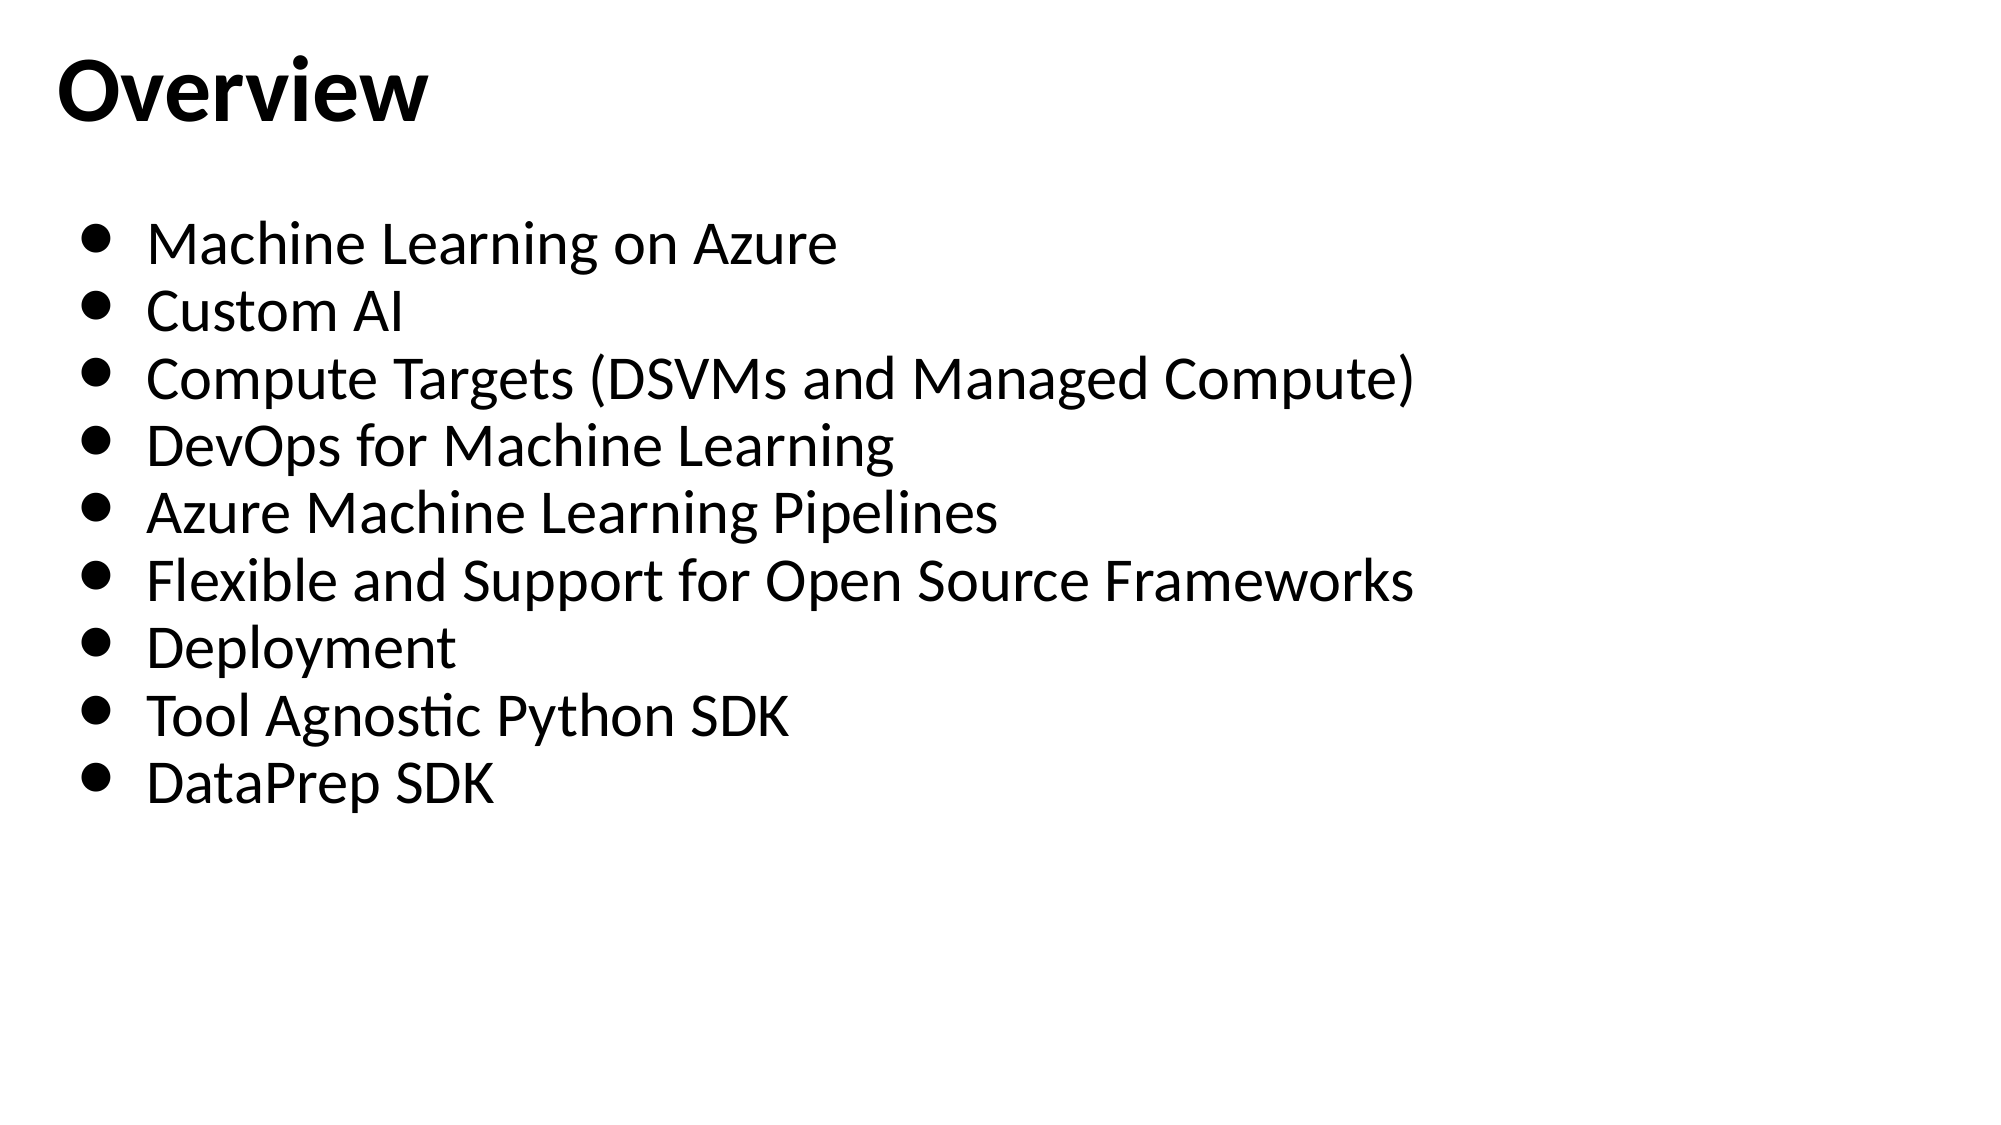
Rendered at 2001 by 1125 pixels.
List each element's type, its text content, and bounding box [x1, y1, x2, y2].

list Machine Learning on Azure Custom AI Compute Targets (DSVMs and Managed Compute) DevOps for Machine Learning Azure Machine Learning Pipelines Flexible and Support for Open Source Frameworks Deployment Tool Agnostic Python SDK DataPrep SDK [71, 210, 1879, 890]
title Overview [57, 13, 1917, 155]
